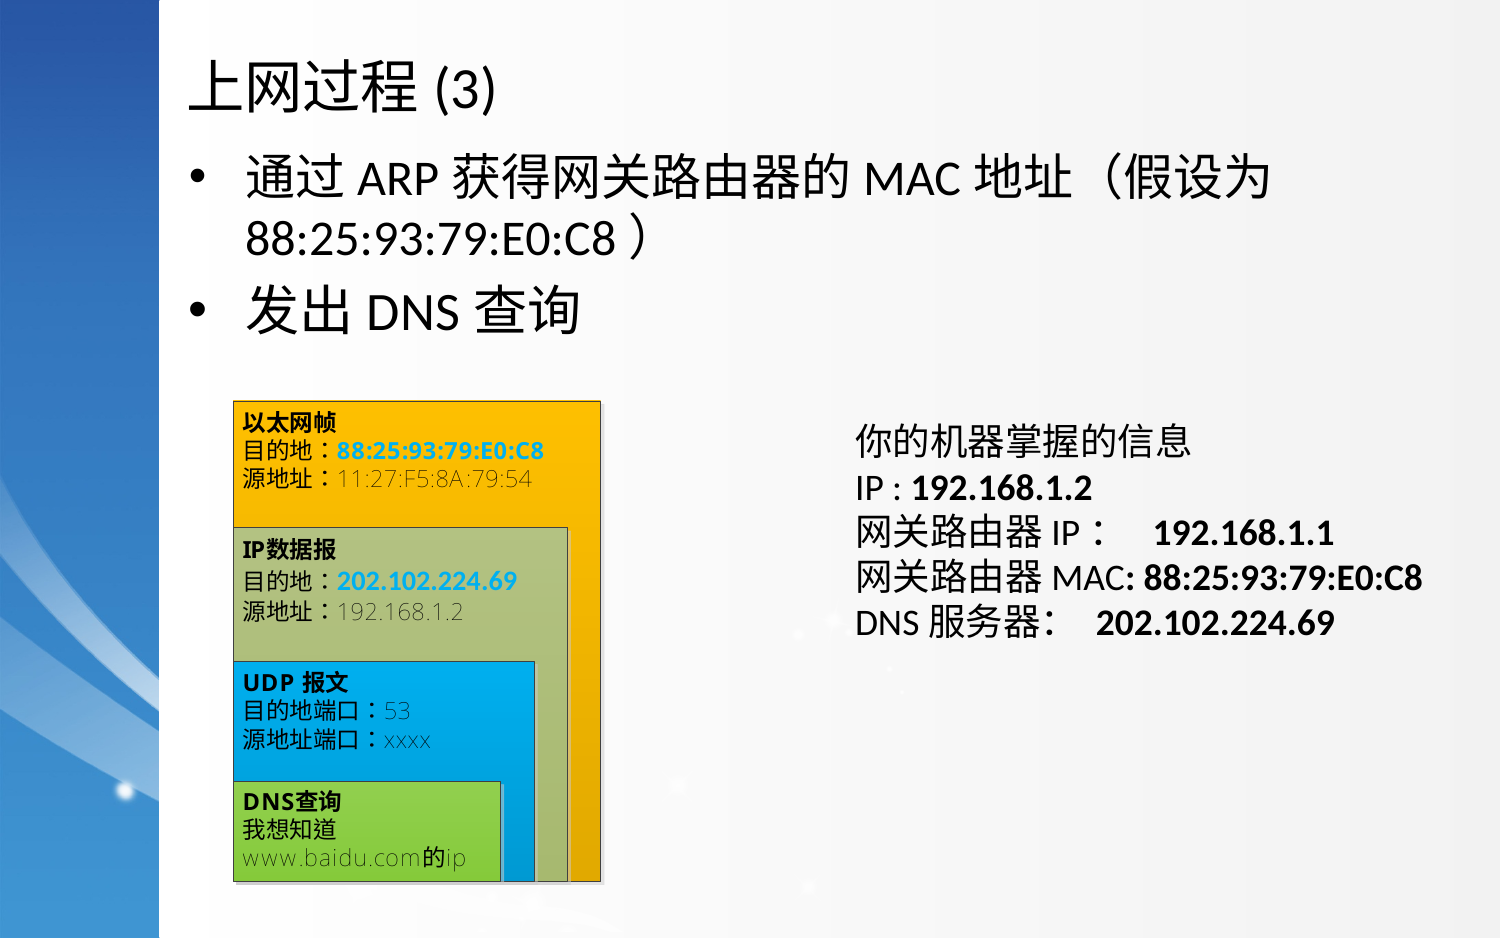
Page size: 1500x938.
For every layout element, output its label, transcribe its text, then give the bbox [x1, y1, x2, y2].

picture [0, 0, 1500, 938]
text_box 你的机器掌握的信息 IP : 192.168.1.2 网关路由器IP： 192.168.1.1 网关路由器MAC: 88:25:93:79:E0:C8 DNS服务器： 202.102.224.69 [840, 410, 1438, 651]
list 通过ARP获得网关路由器的MAC地址（假设为88:25:93:79:E0:C8） 发出DNS查询 [173, 138, 1434, 757]
text_box 上网过程(3) [171, 7, 1332, 164]
